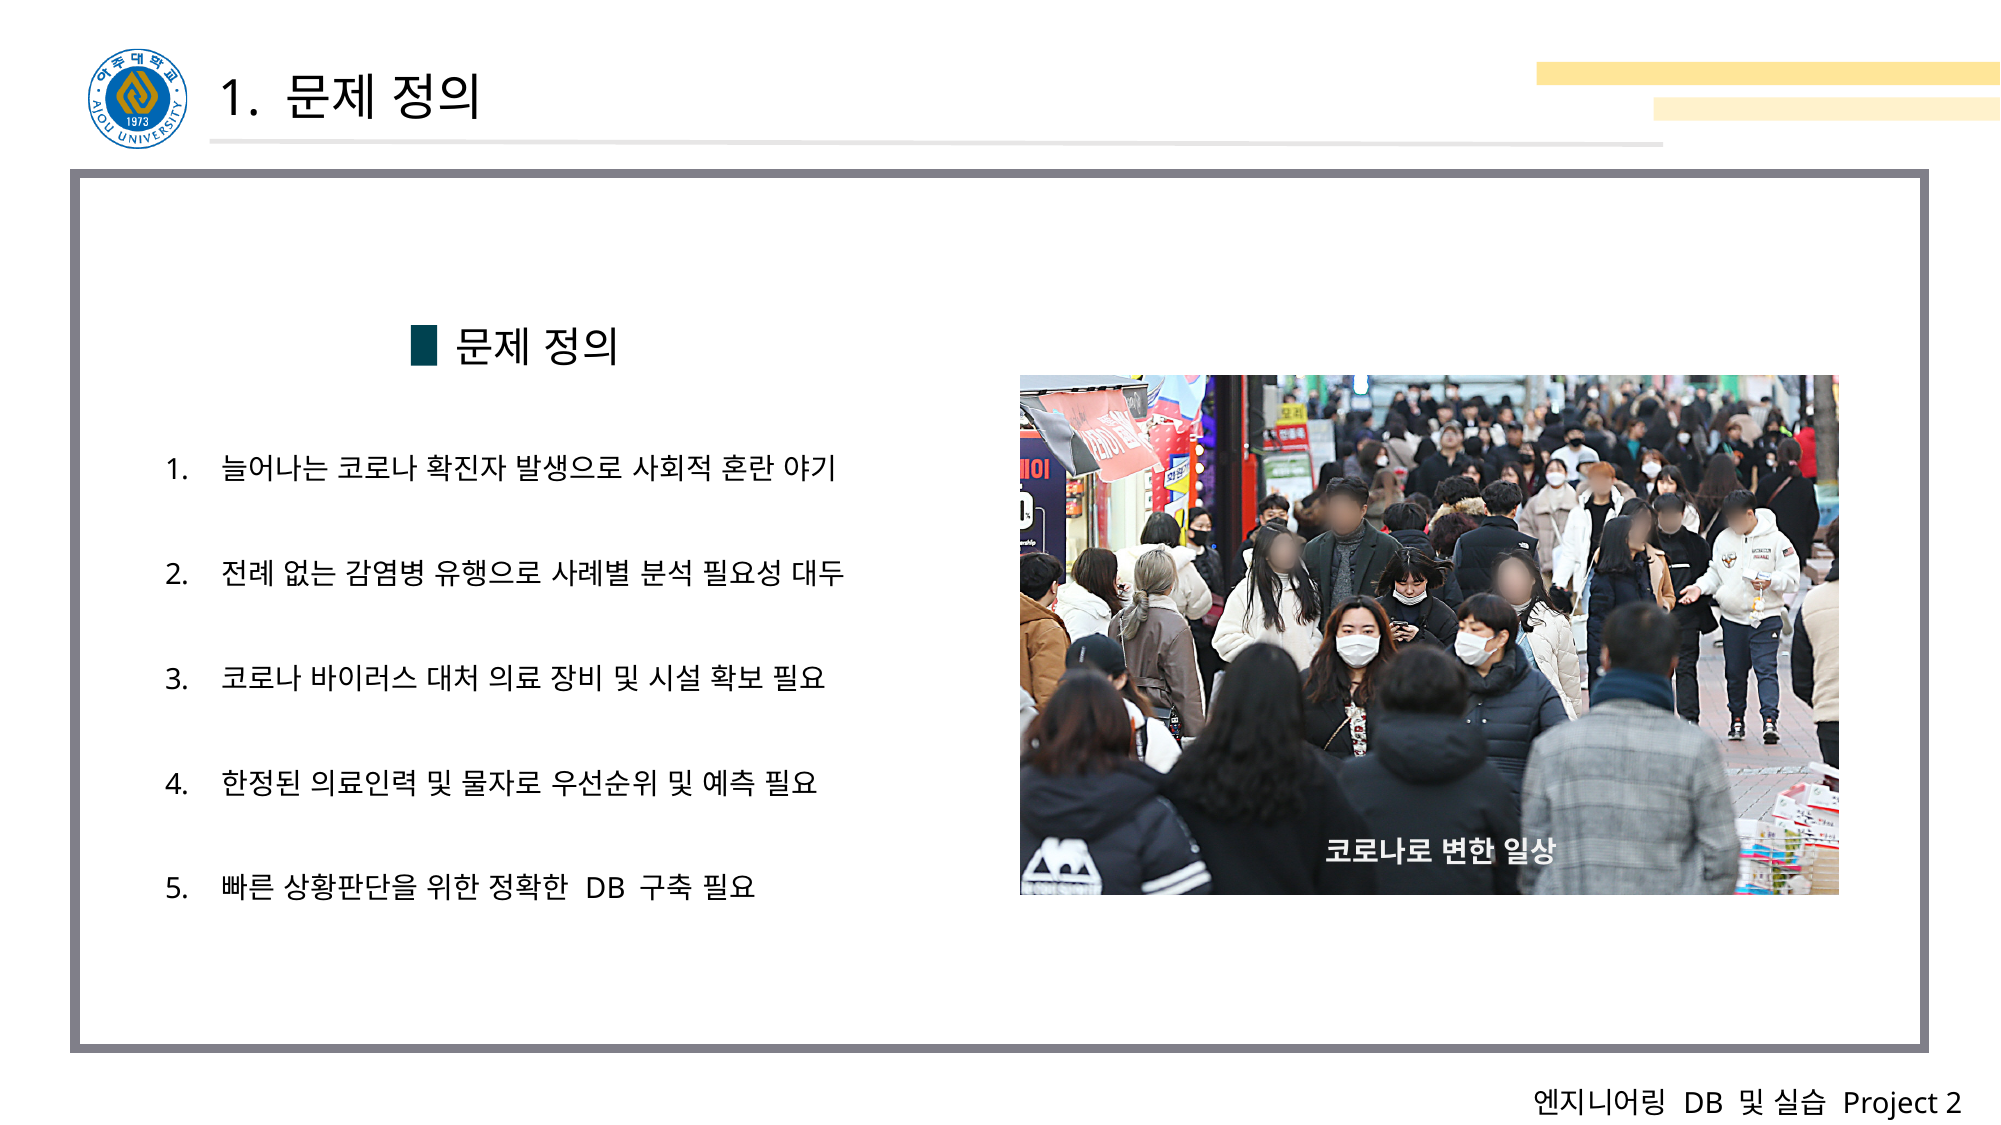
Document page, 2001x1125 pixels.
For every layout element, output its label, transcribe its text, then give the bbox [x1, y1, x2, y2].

text_box 늘어나는 코로나 확진자 발생으로 사회적 혼란 야기 전례 없는 감염병 유행으로 사례별 분석 필요성 대두 코로나 바이러스 대처 의료 장비 및 시설 확보 필요 한정된 의료인력 및 물자로 우선순위 및 예측 필요 빠른 상황판단을 위한 정확한 DB 구축 필요 [150, 425, 944, 913]
picture [1020, 375, 1839, 895]
picture [67, 39, 204, 159]
text_box [1536, 61, 2000, 86]
text_box 엔지니어링 DB 및 실습 Project 2조 [1518, 1077, 2000, 1125]
text_box [1653, 96, 2000, 122]
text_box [209, 141, 1664, 145]
text_box 1. 문제 정의 [204, 58, 899, 134]
text_box 문제 정의 [140, 300, 936, 390]
text_box [74, 172, 1926, 1050]
